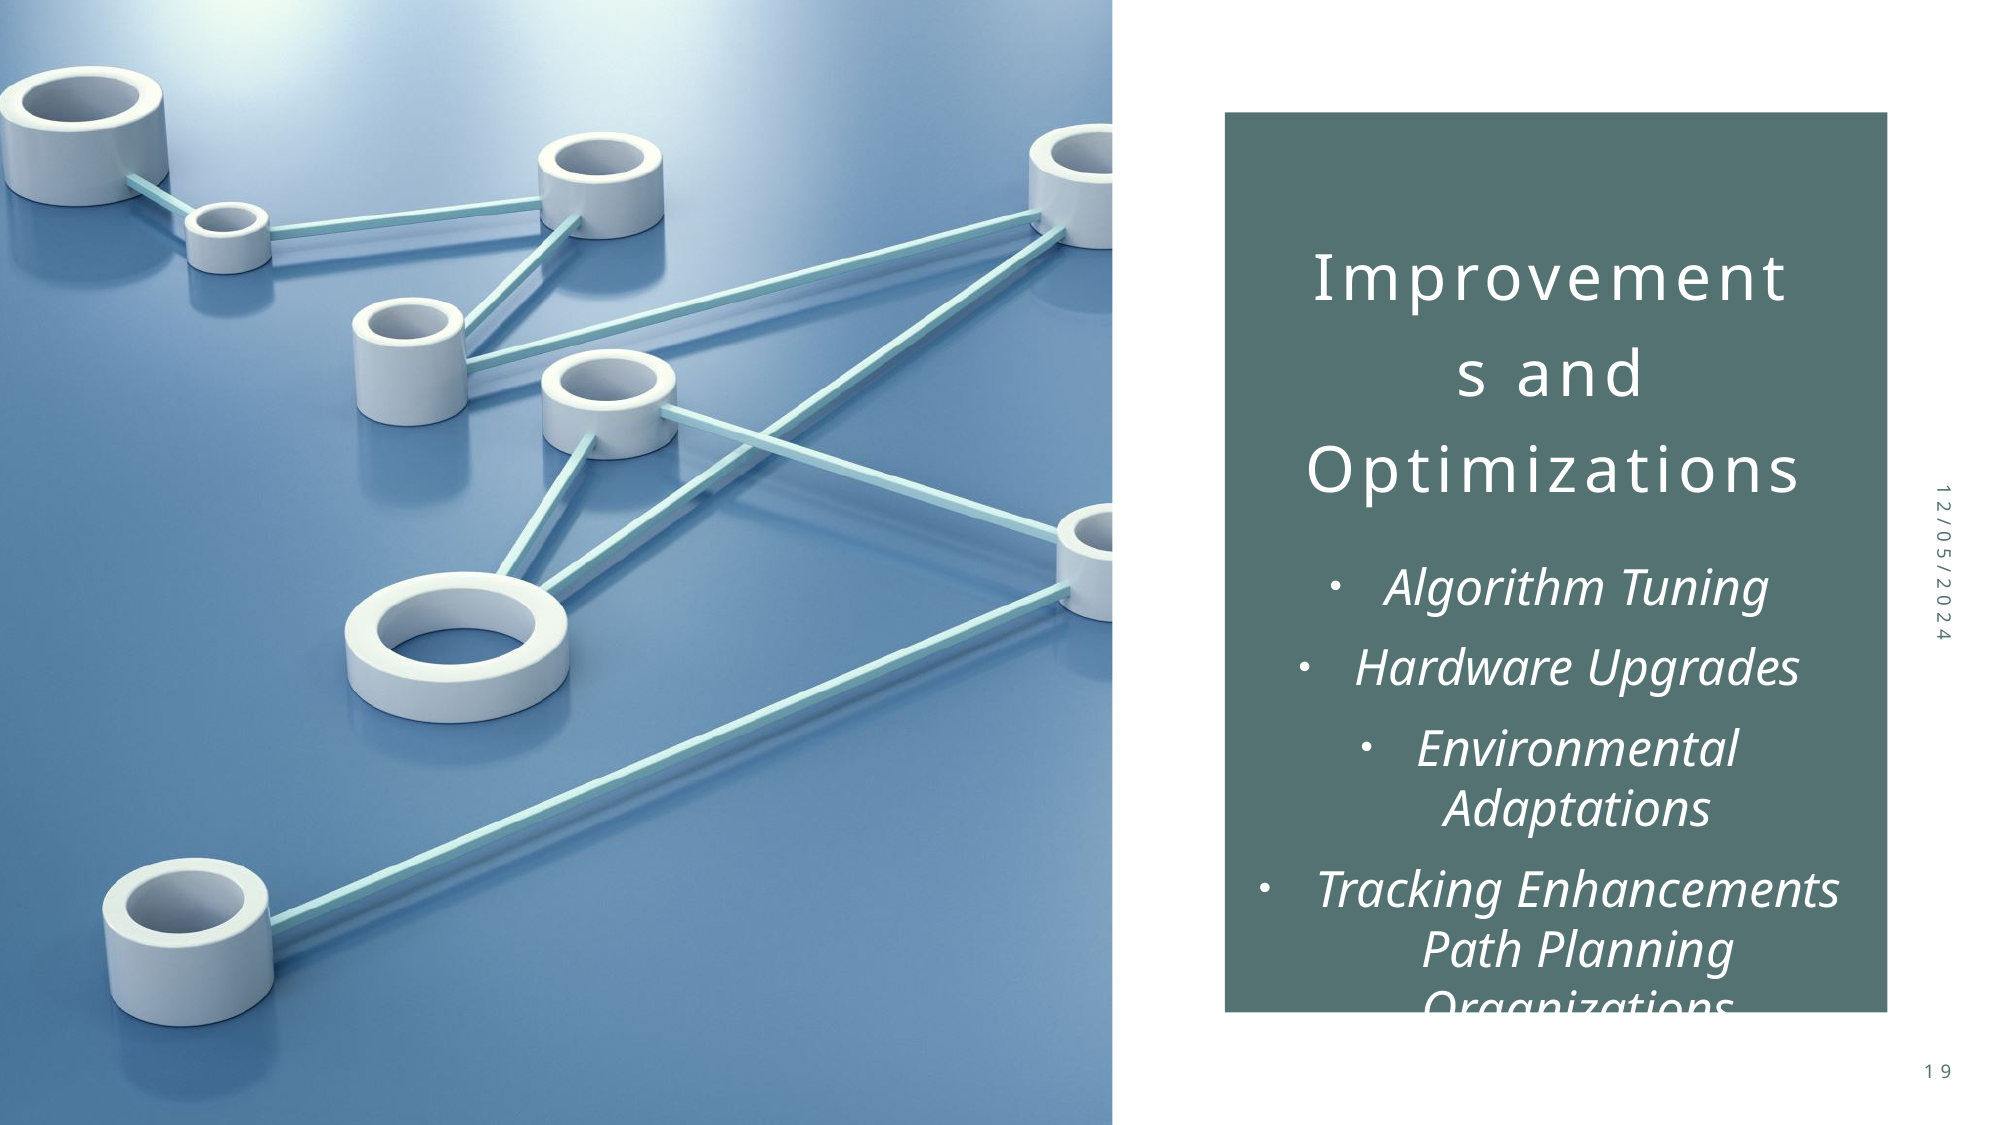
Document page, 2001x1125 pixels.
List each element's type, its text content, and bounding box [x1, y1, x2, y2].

title Improvements and Optimizations [1289, 182, 1818, 513]
list Algorithm Tuning Hardware Upgrades Environmental Adaptations Tracking Enhancements Path Planning Organizations [1238, 547, 1862, 973]
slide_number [1911, 224, 1979, 900]
slide_number 19 [1823, 1042, 1967, 1103]
picture [0, 0, 1113, 1125]
